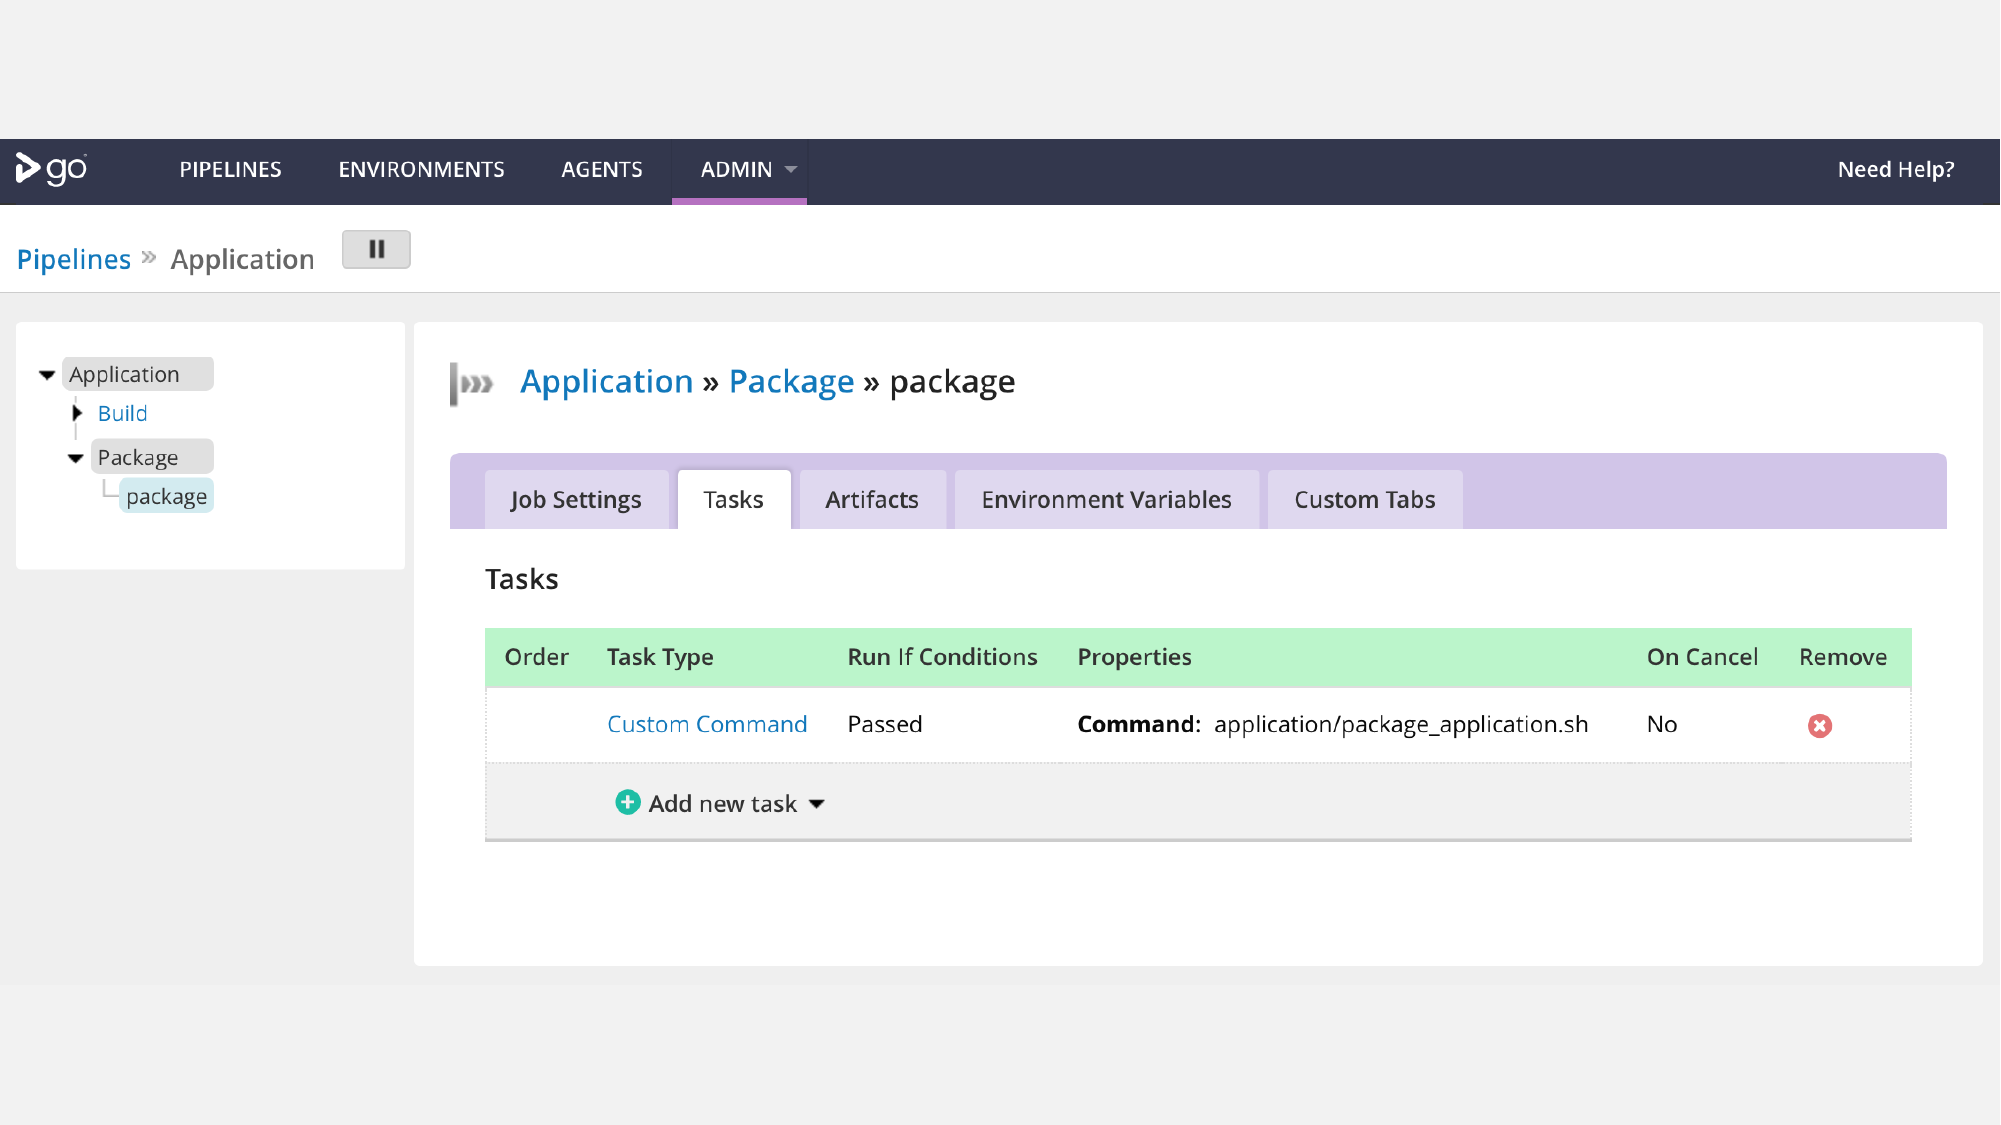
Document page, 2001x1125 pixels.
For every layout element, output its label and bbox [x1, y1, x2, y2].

picture [0, 139, 2000, 986]
